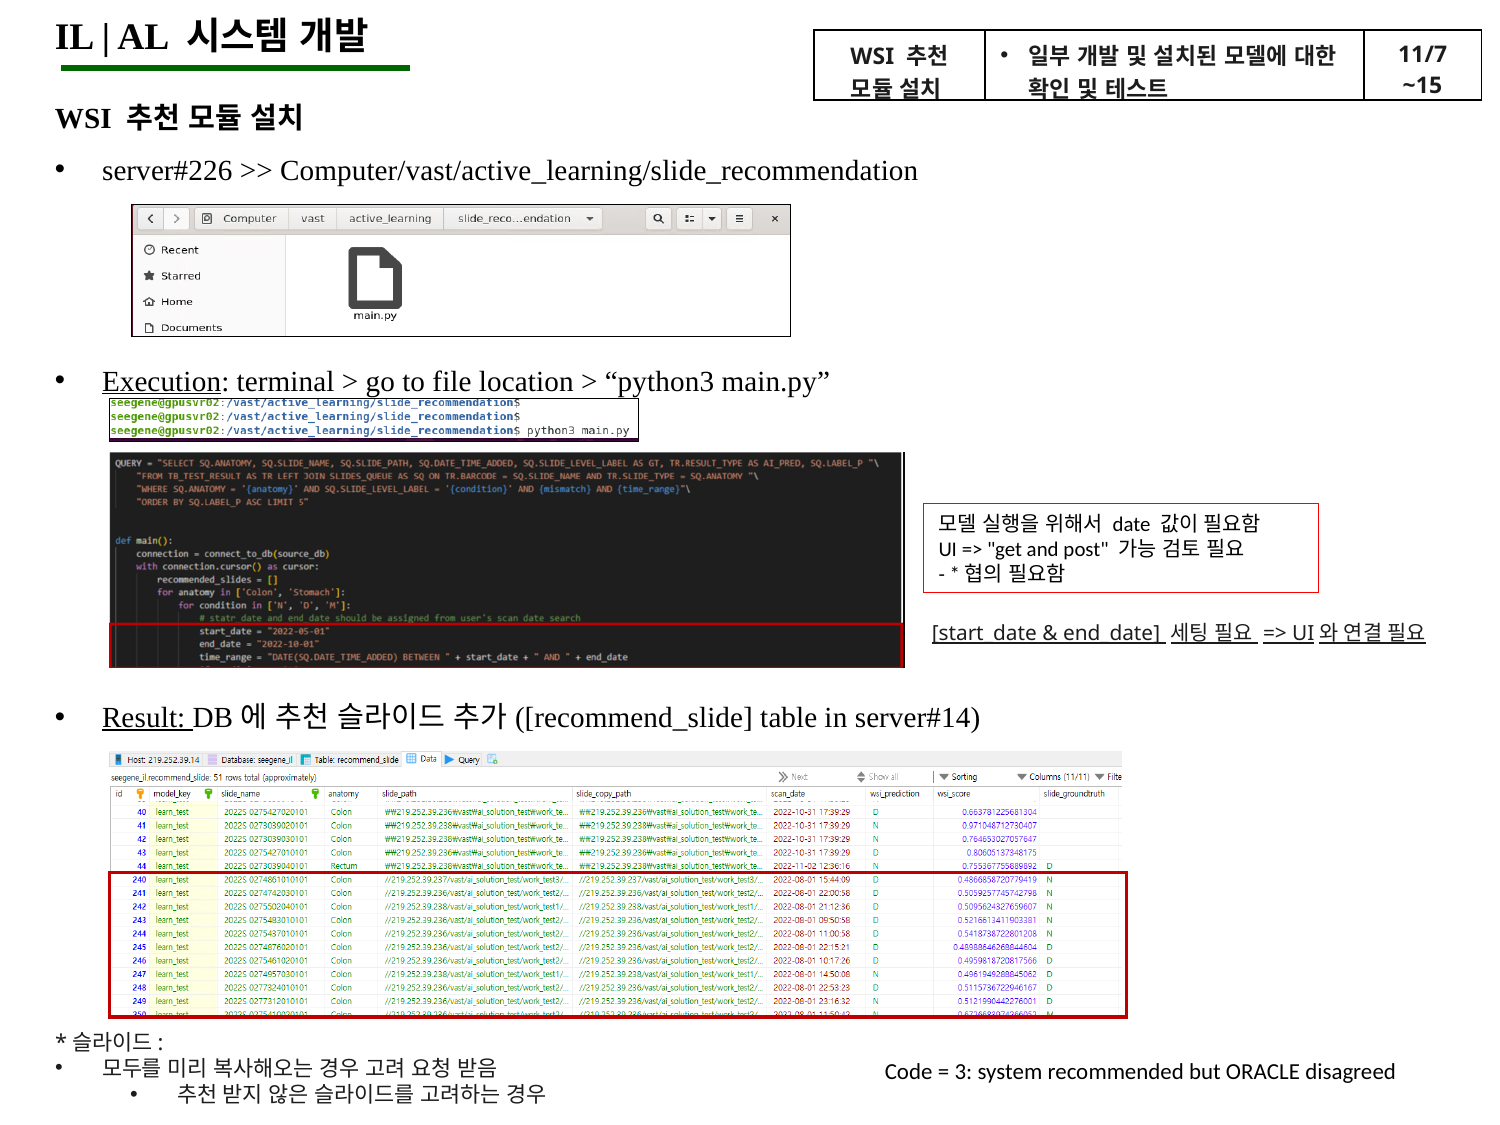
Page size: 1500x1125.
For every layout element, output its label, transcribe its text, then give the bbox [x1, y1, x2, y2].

text_box WSI 추천 모듈 설치 server#226 >> Computer/vast/active_learning/slide_recommendation [40, 73, 1435, 194]
text_box *슬라이드: 모두를 미리 복사해오는 경우 고려 요청 받음 추천 받지 않은 슬라이드를 고려하는 경우 [40, 1020, 724, 1115]
text_box Result: DB에 추천 슬라이드 추가([recommend_slide] table in server#14) [40, 673, 1435, 741]
text_box Execution: terminal > go to file location > “python3 main.py” [40, 336, 1435, 405]
table_header 11/7 ~15 [1365, 31, 1481, 99]
text_box [108, 872, 1128, 1018]
picture [131, 204, 791, 338]
text_box 모델 실행을 위해서 date 값이 필요함 UI => "get and post" 가능 검토 필요 - *협의 필요함 [923, 503, 1319, 593]
picture [109, 452, 905, 668]
text_box IL | AL 시스템 개발 [40, 4, 1085, 65]
text_box [start_date & end_date] 세팅 필요 => UI와 연결 필요 [917, 612, 1441, 652]
text_box Code = 3: system recommended but ORACLE disagreed [870, 1035, 1488, 1092]
picture [109, 751, 1122, 1016]
picture [109, 398, 639, 442]
table_header 일부 개발 및 설치된 모델에 대한 확인 및 테스트 [986, 31, 1363, 99]
table_header WSI 추천 모듈 설치 [815, 31, 984, 99]
